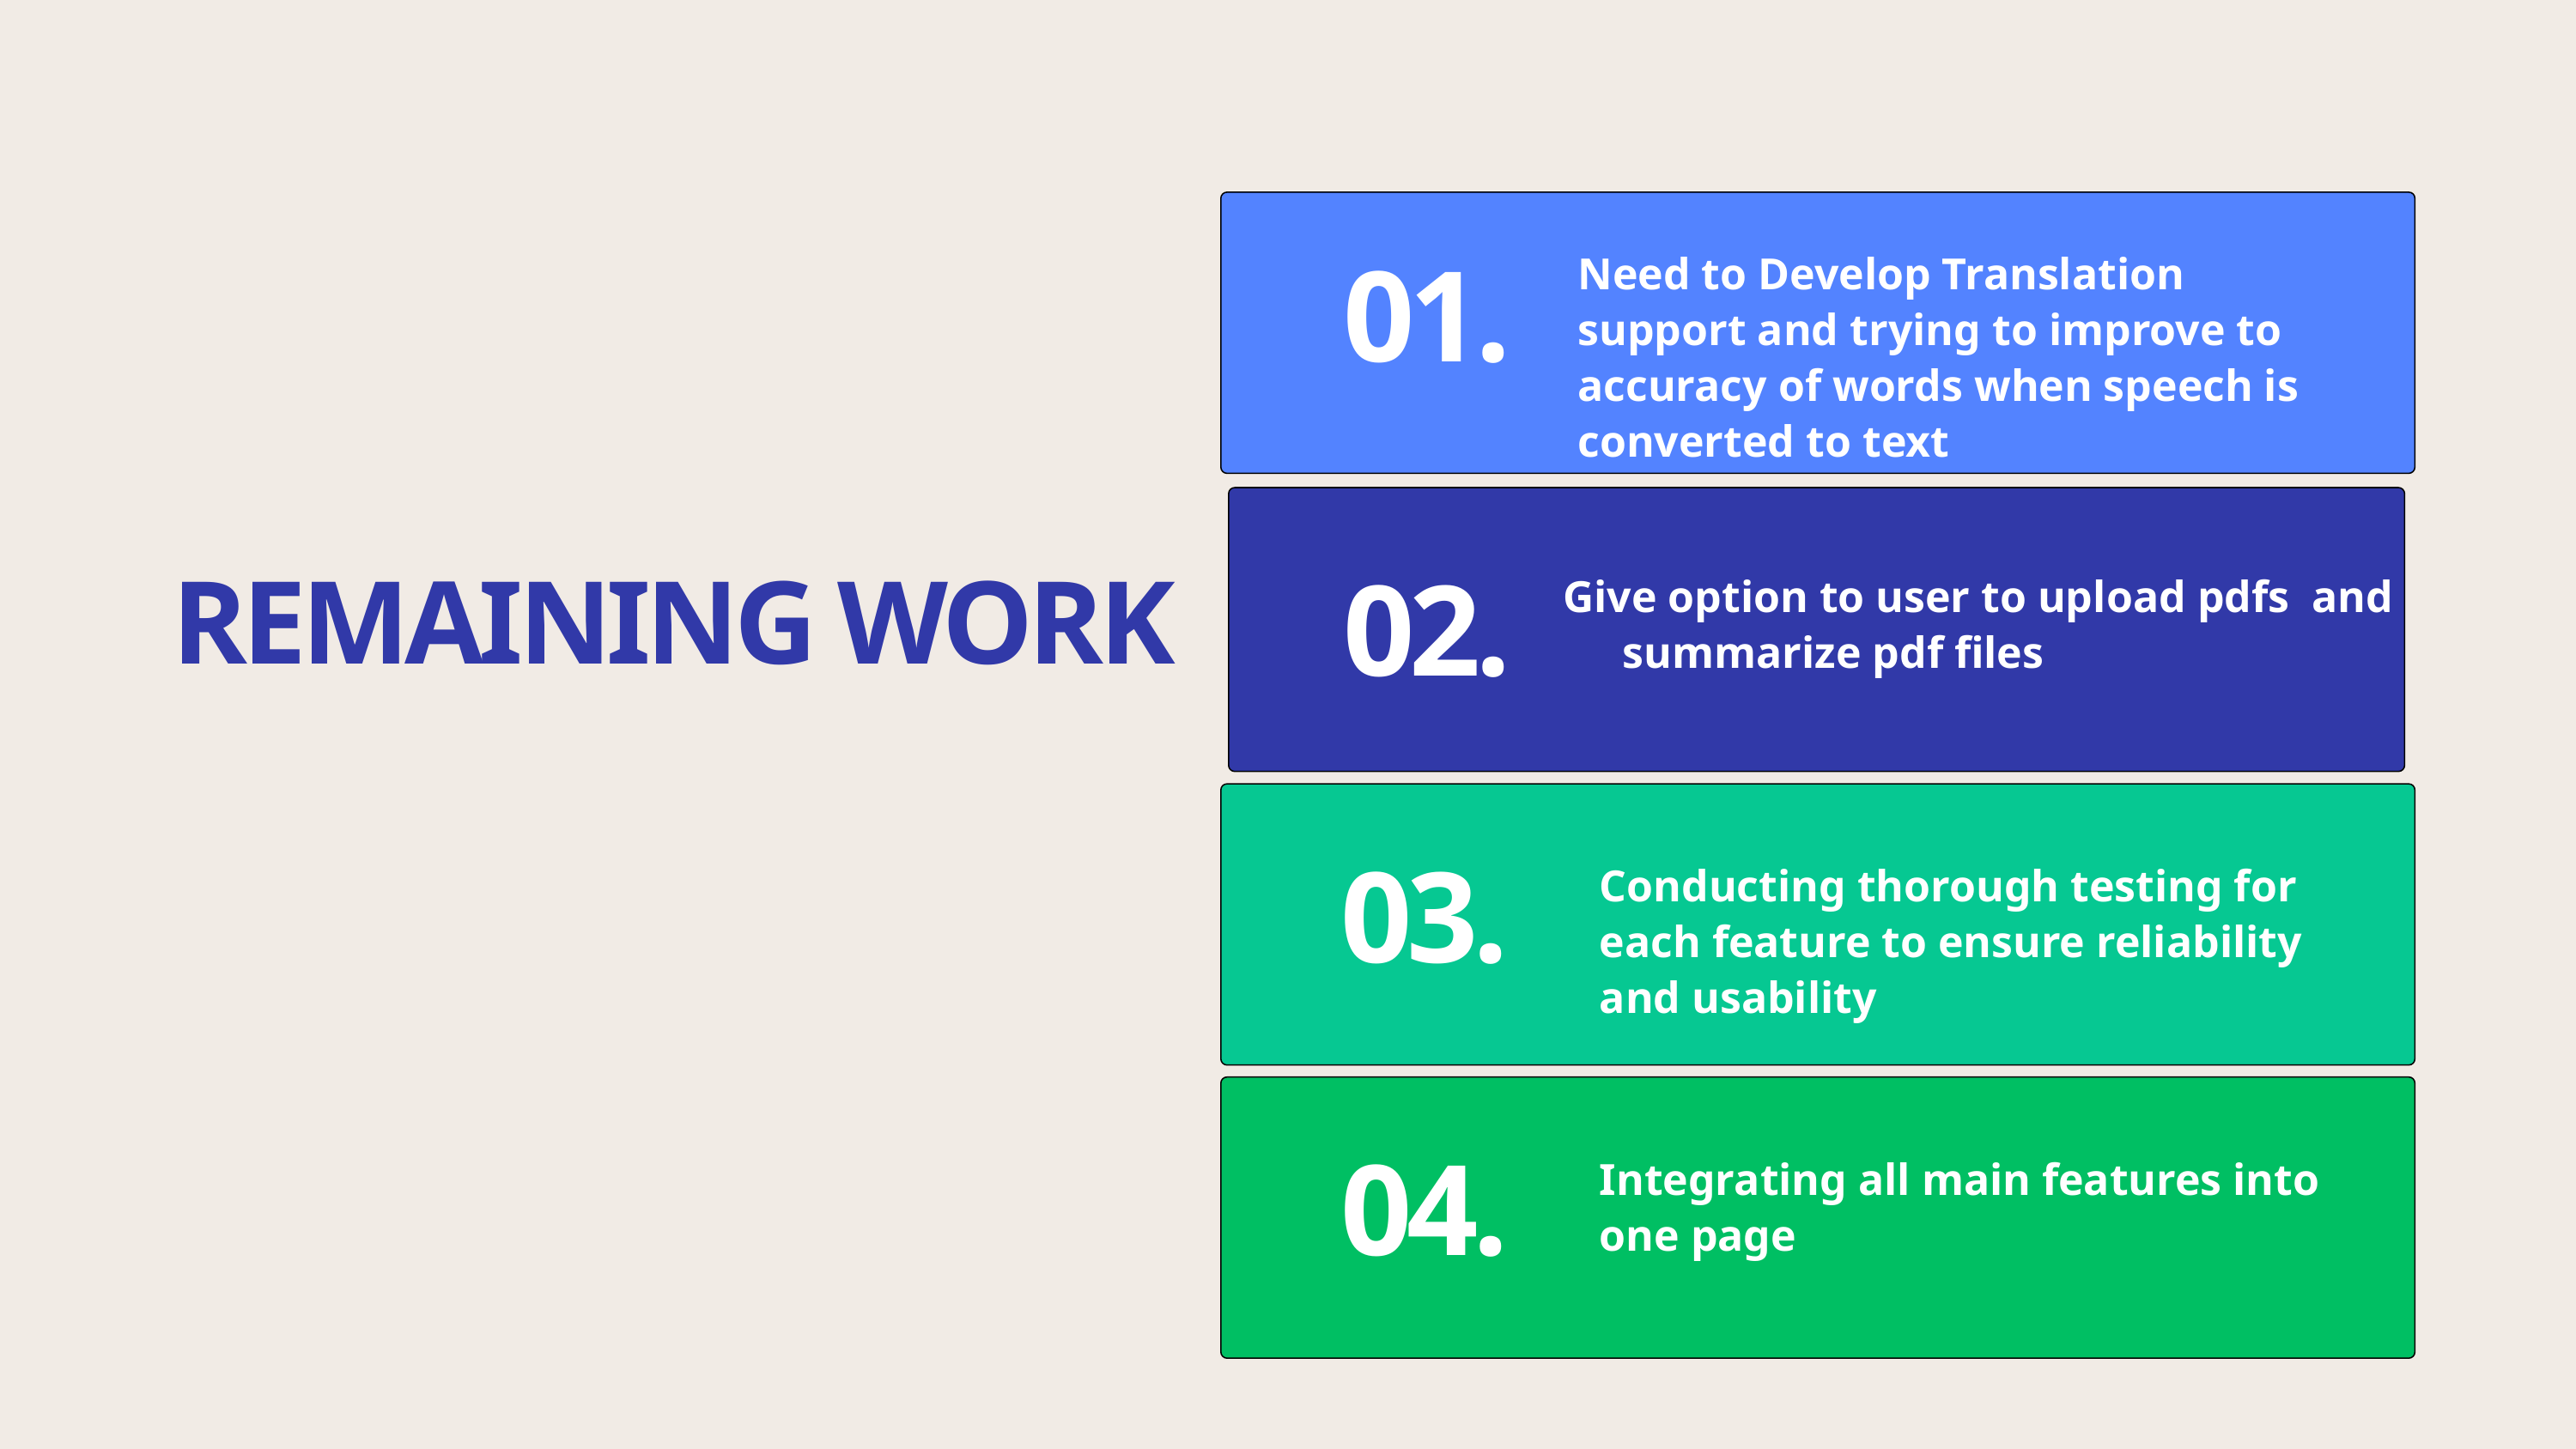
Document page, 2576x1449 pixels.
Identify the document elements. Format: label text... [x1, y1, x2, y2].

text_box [1228, 487, 2405, 772]
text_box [1220, 1076, 2415, 1359]
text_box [1220, 191, 2415, 474]
text_box REMAINING WORK [172, 561, 1224, 687]
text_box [1220, 783, 2415, 1065]
